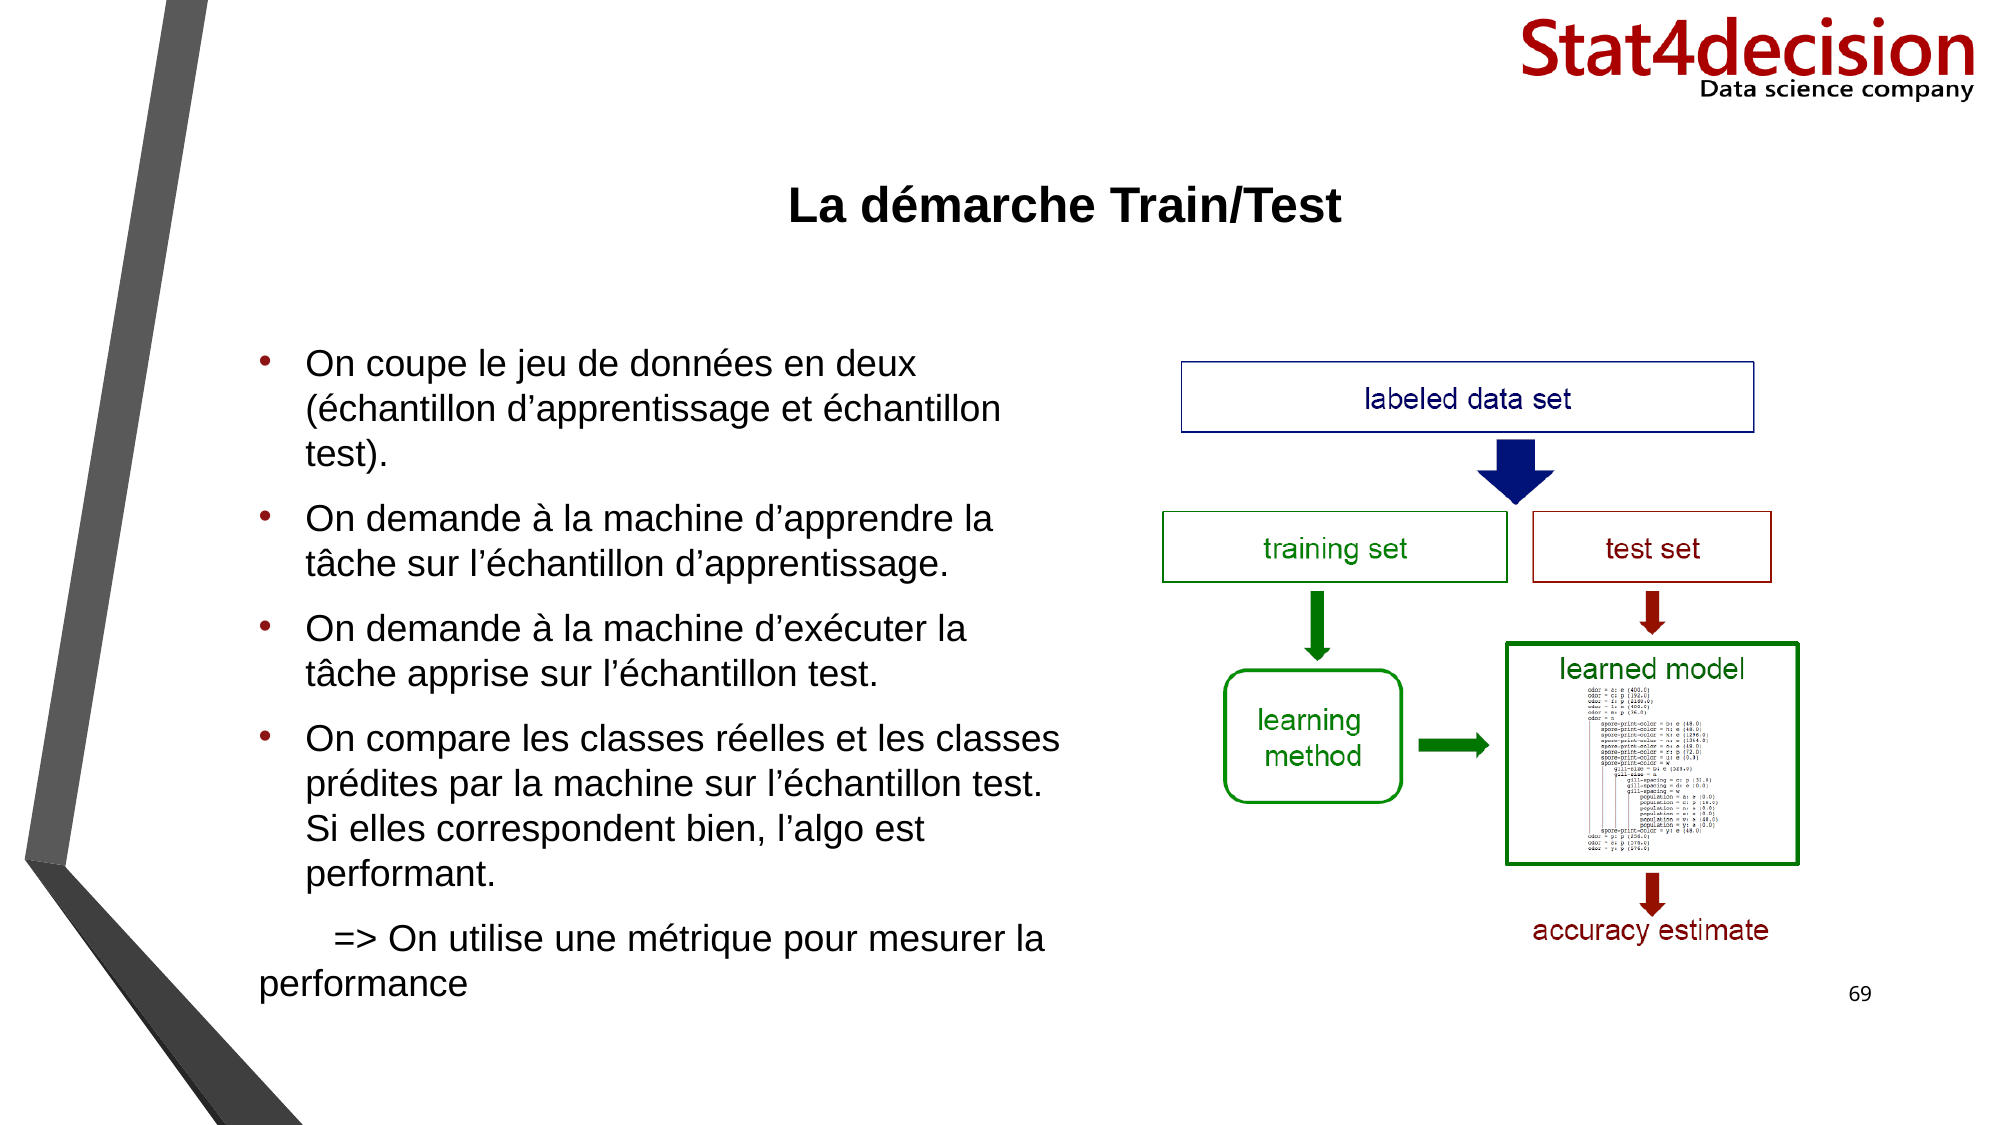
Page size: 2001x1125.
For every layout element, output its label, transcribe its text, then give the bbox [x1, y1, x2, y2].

title La démarche Train/Test [243, 112, 1887, 293]
list On coupe le jeu de données en deux (échantillon d’apprentissage et échantillon test). On demande à la machine d’apprendre la tâche sur l’échantillon d’apprentissage. On demande à la machine d’exécuter la tâche apprise sur l’échantillon test. On compare les classes réelles et les classes prédites par la machine sur l’échantillon test. Si elles correspondent bien, l’algo est performant. => On utilise une métrique pour mesurer la performance [243, 305, 1081, 1037]
picture [1520, 14, 1976, 104]
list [1148, 349, 1823, 951]
slide_number ‹#› [1796, 965, 1887, 1025]
